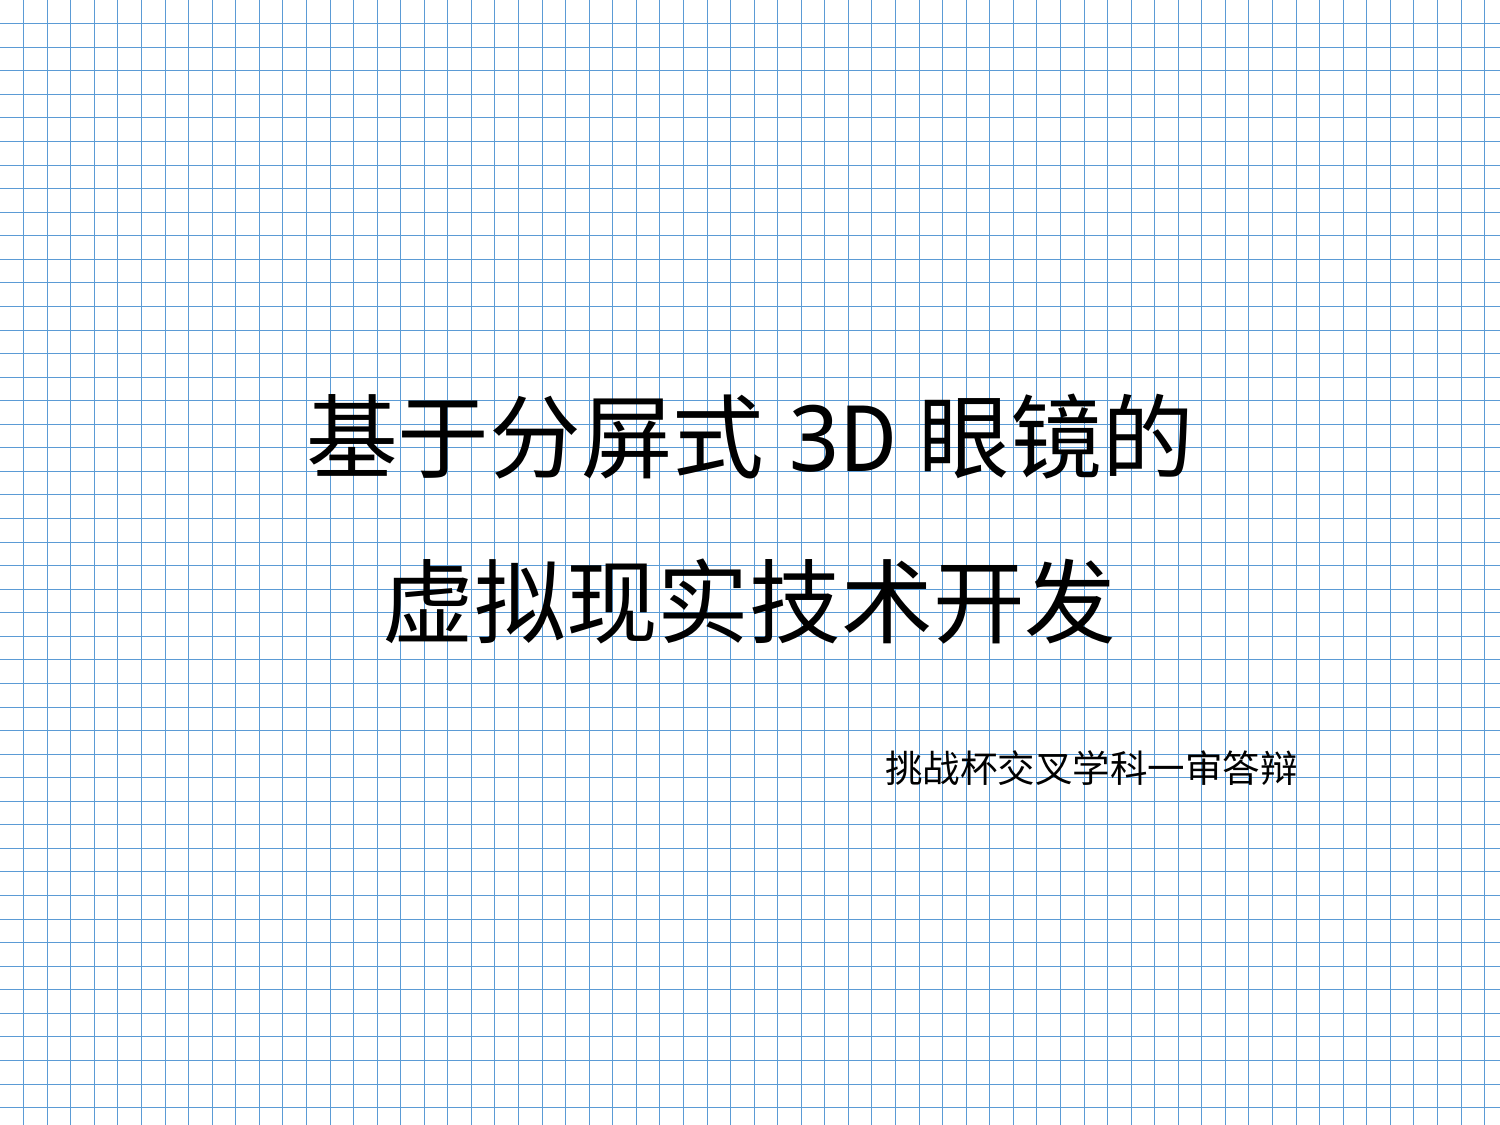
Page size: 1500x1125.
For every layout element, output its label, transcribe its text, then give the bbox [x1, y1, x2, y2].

title 基于分屏式3D眼镜的 虚拟现实技术开发 [187, 270, 1313, 662]
subtitle 挑战杯交叉学科一审答辩 [187, 742, 1313, 1015]
